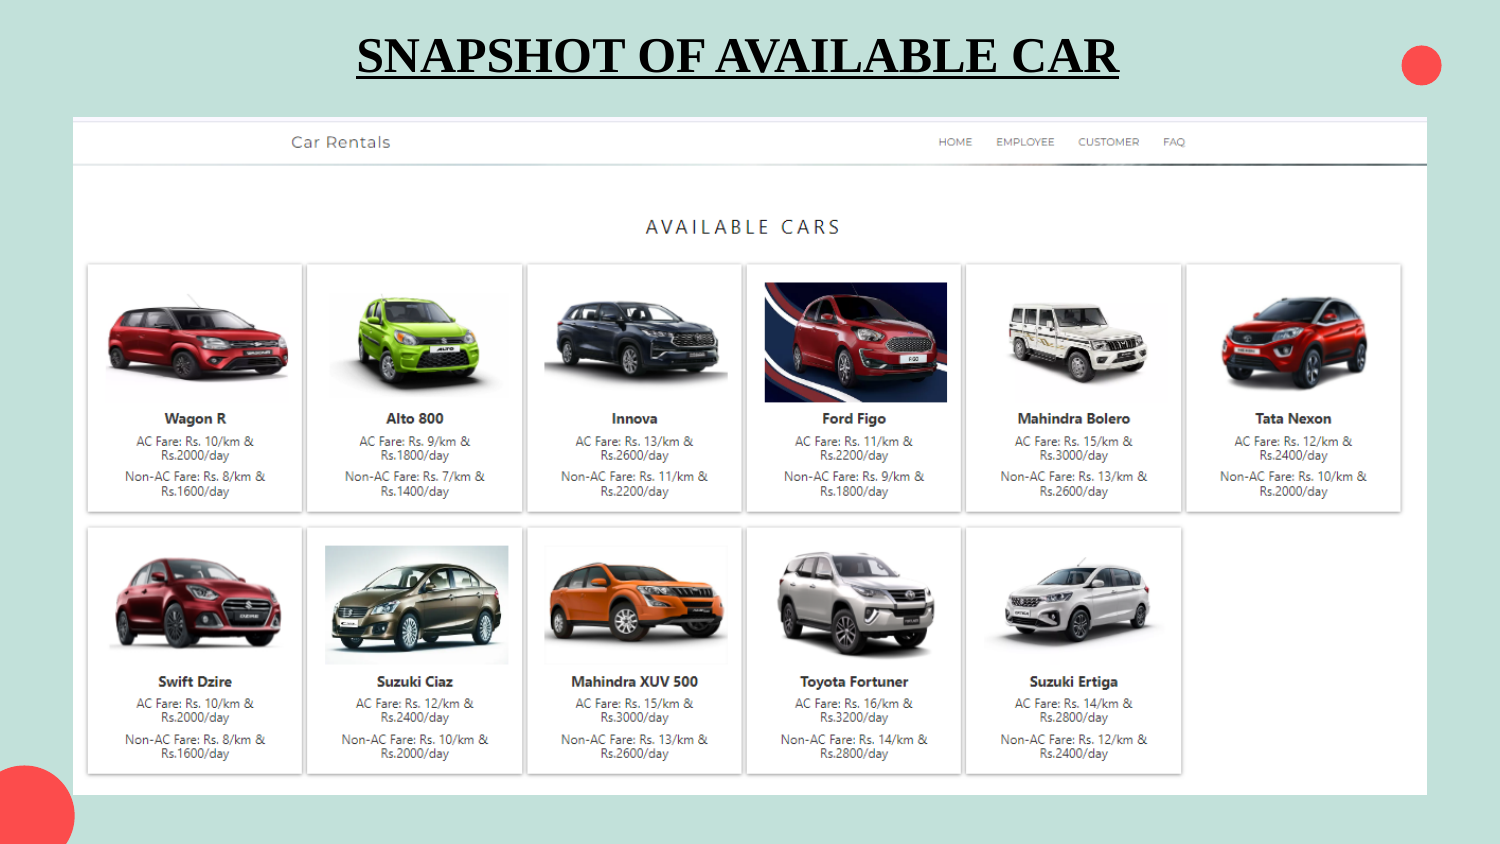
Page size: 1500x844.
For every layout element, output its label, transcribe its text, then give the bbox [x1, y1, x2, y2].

picture [72, 117, 1428, 795]
text_box SNAPSHOT OF AVAILABLE CAR [0, 15, 1500, 91]
